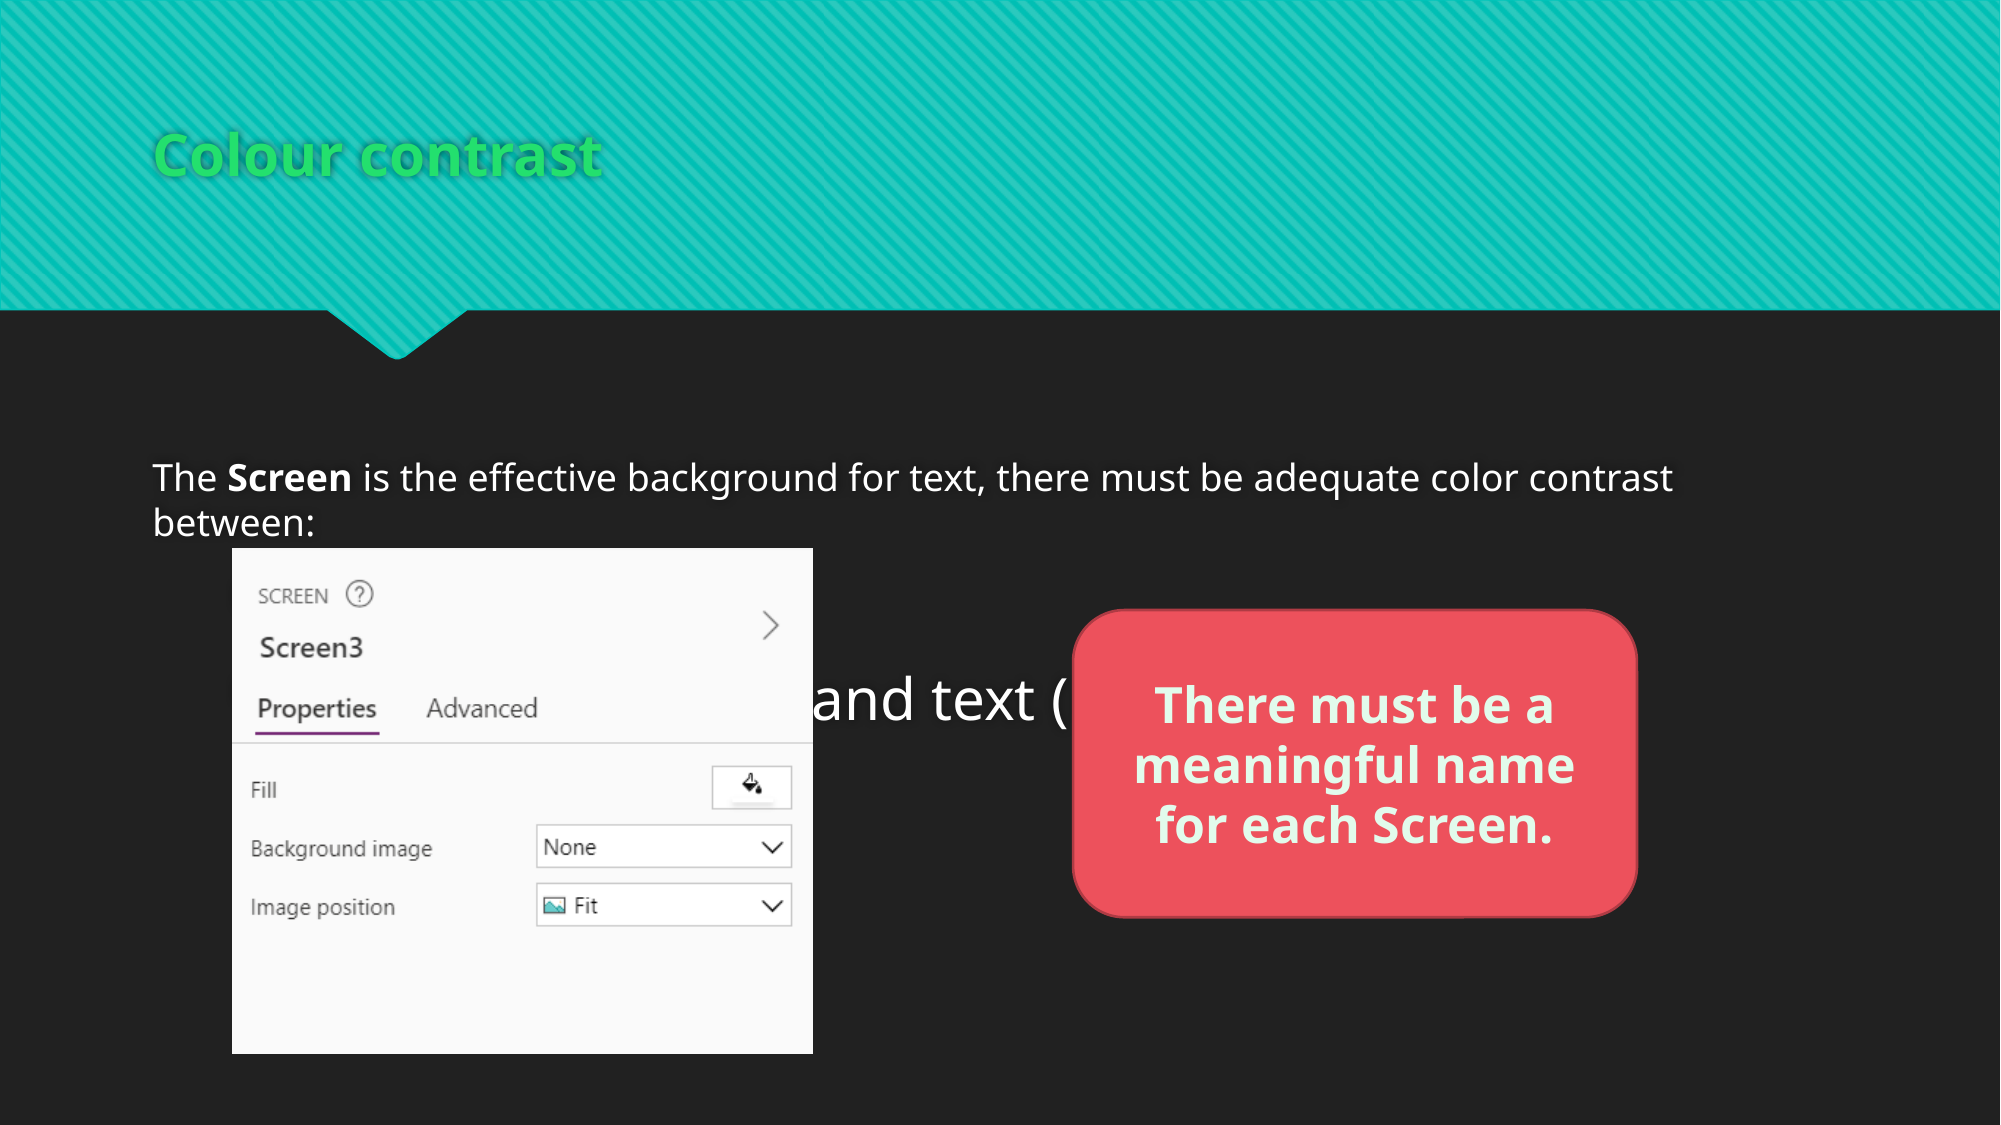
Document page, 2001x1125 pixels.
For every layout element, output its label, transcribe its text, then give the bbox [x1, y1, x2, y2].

list The Screen is the effective background for text, there must be adequate color contrast between: Fill and text Background image and text (if applicable) [137, 237, 1863, 1014]
picture [232, 548, 813, 1054]
title Colour contrast [137, 109, 1863, 234]
text_box There must be a meaningful name for each Screen. [1071, 608, 1639, 919]
